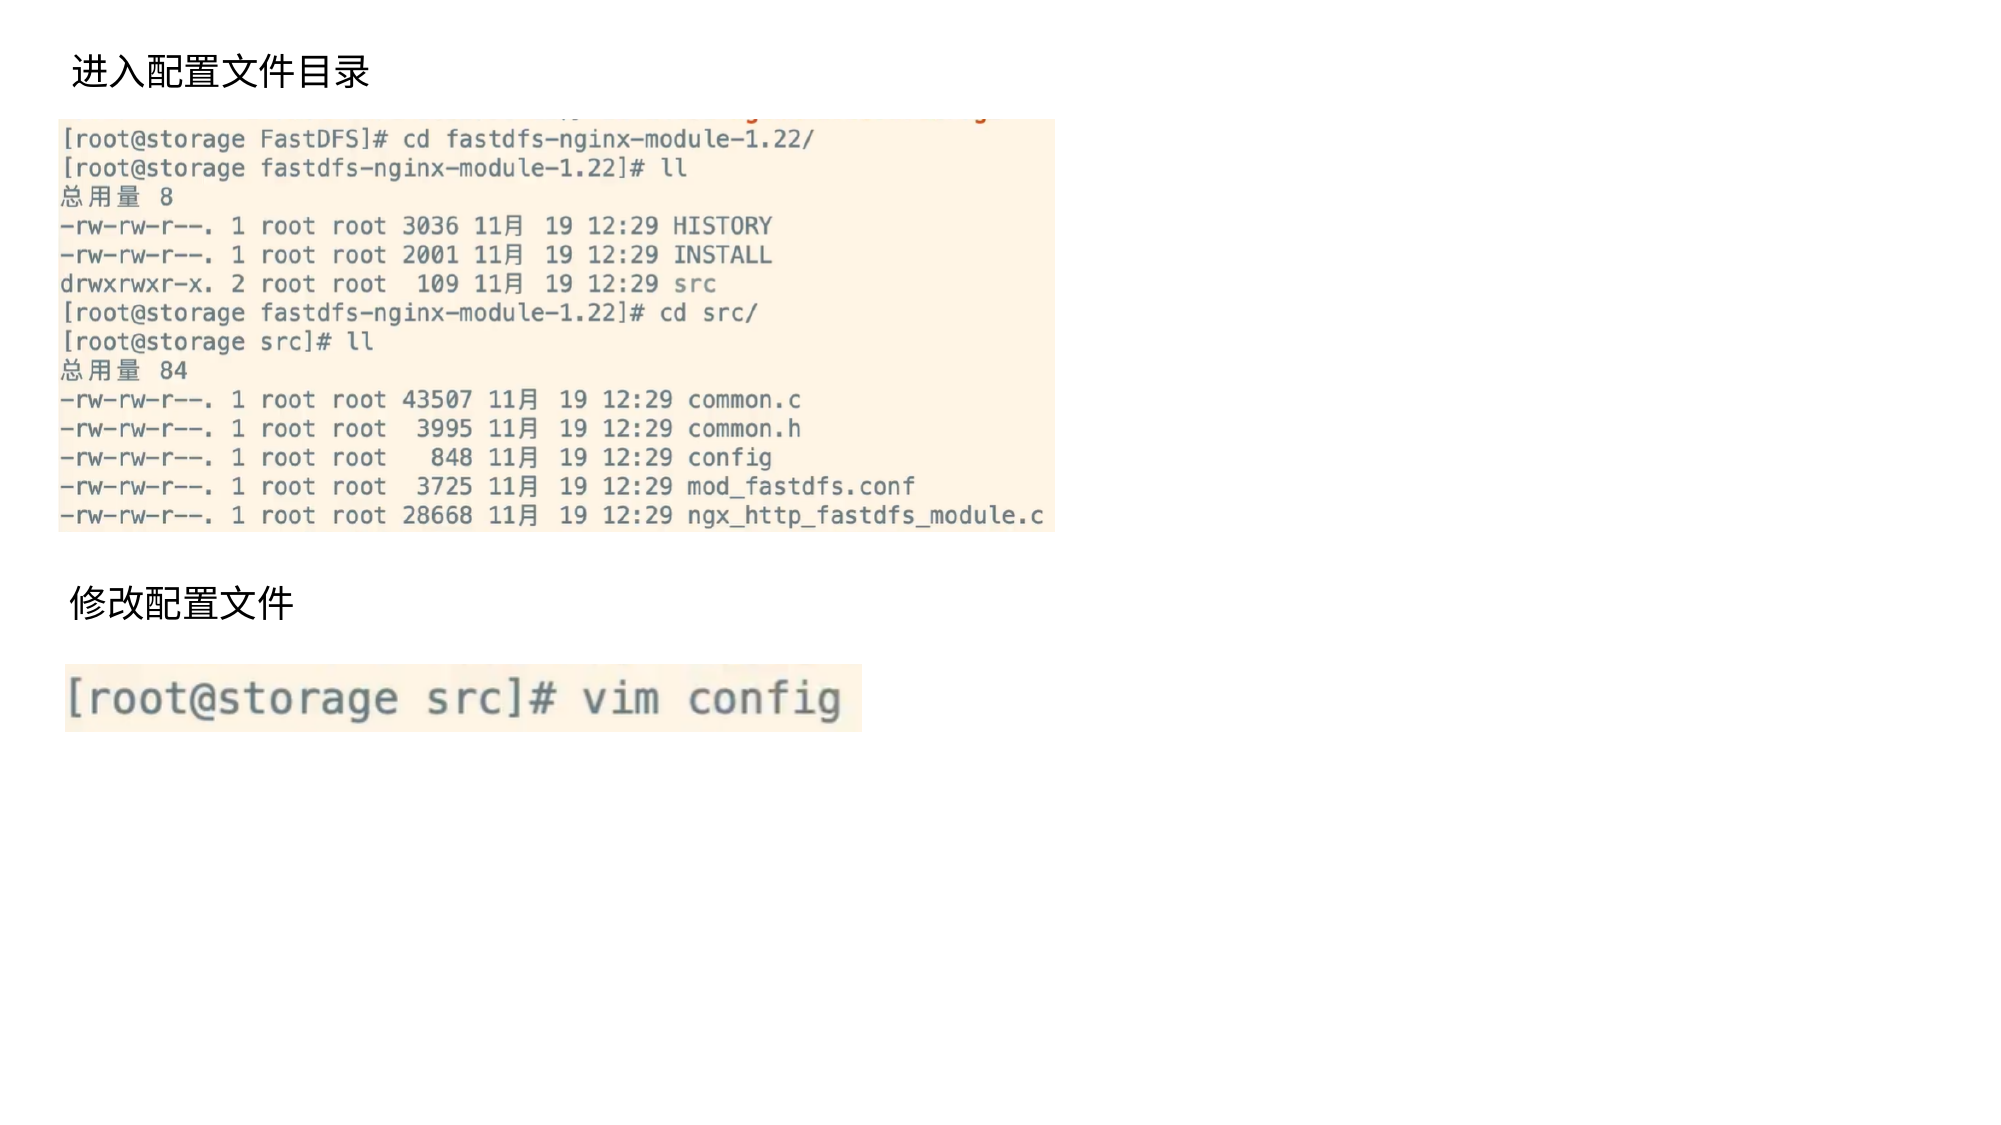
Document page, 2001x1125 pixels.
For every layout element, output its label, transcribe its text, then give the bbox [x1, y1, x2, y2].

picture [58, 119, 1055, 533]
text_box 修改配置文件 [54, 572, 416, 633]
picture [64, 664, 862, 732]
text_box 进入配置文件目录 [56, 40, 418, 101]
